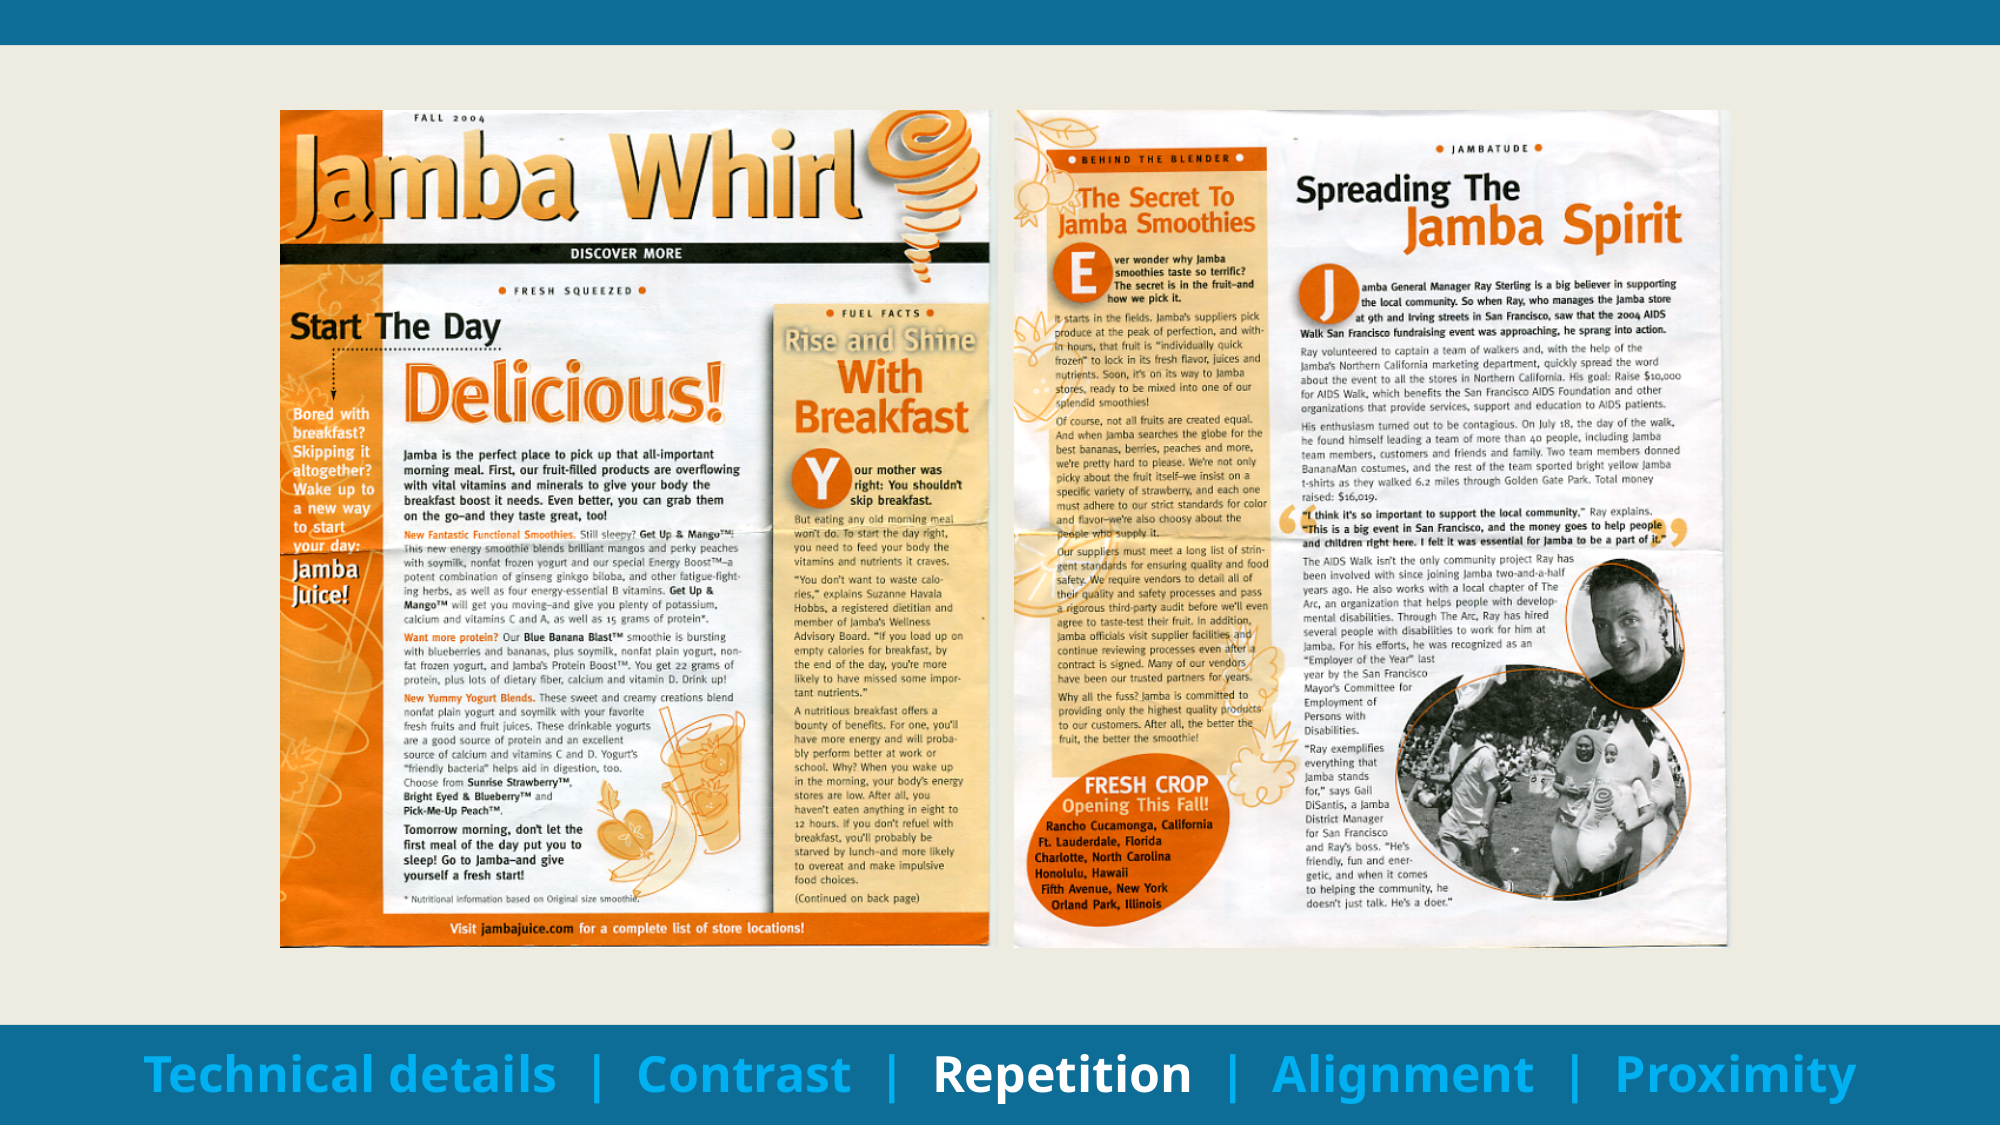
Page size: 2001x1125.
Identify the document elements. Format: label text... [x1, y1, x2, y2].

picture [1014, 109, 1732, 948]
text_box Technical details | Contrast | Repetition | Alignment | Proximity [0, 1035, 2000, 1110]
picture [280, 109, 998, 948]
